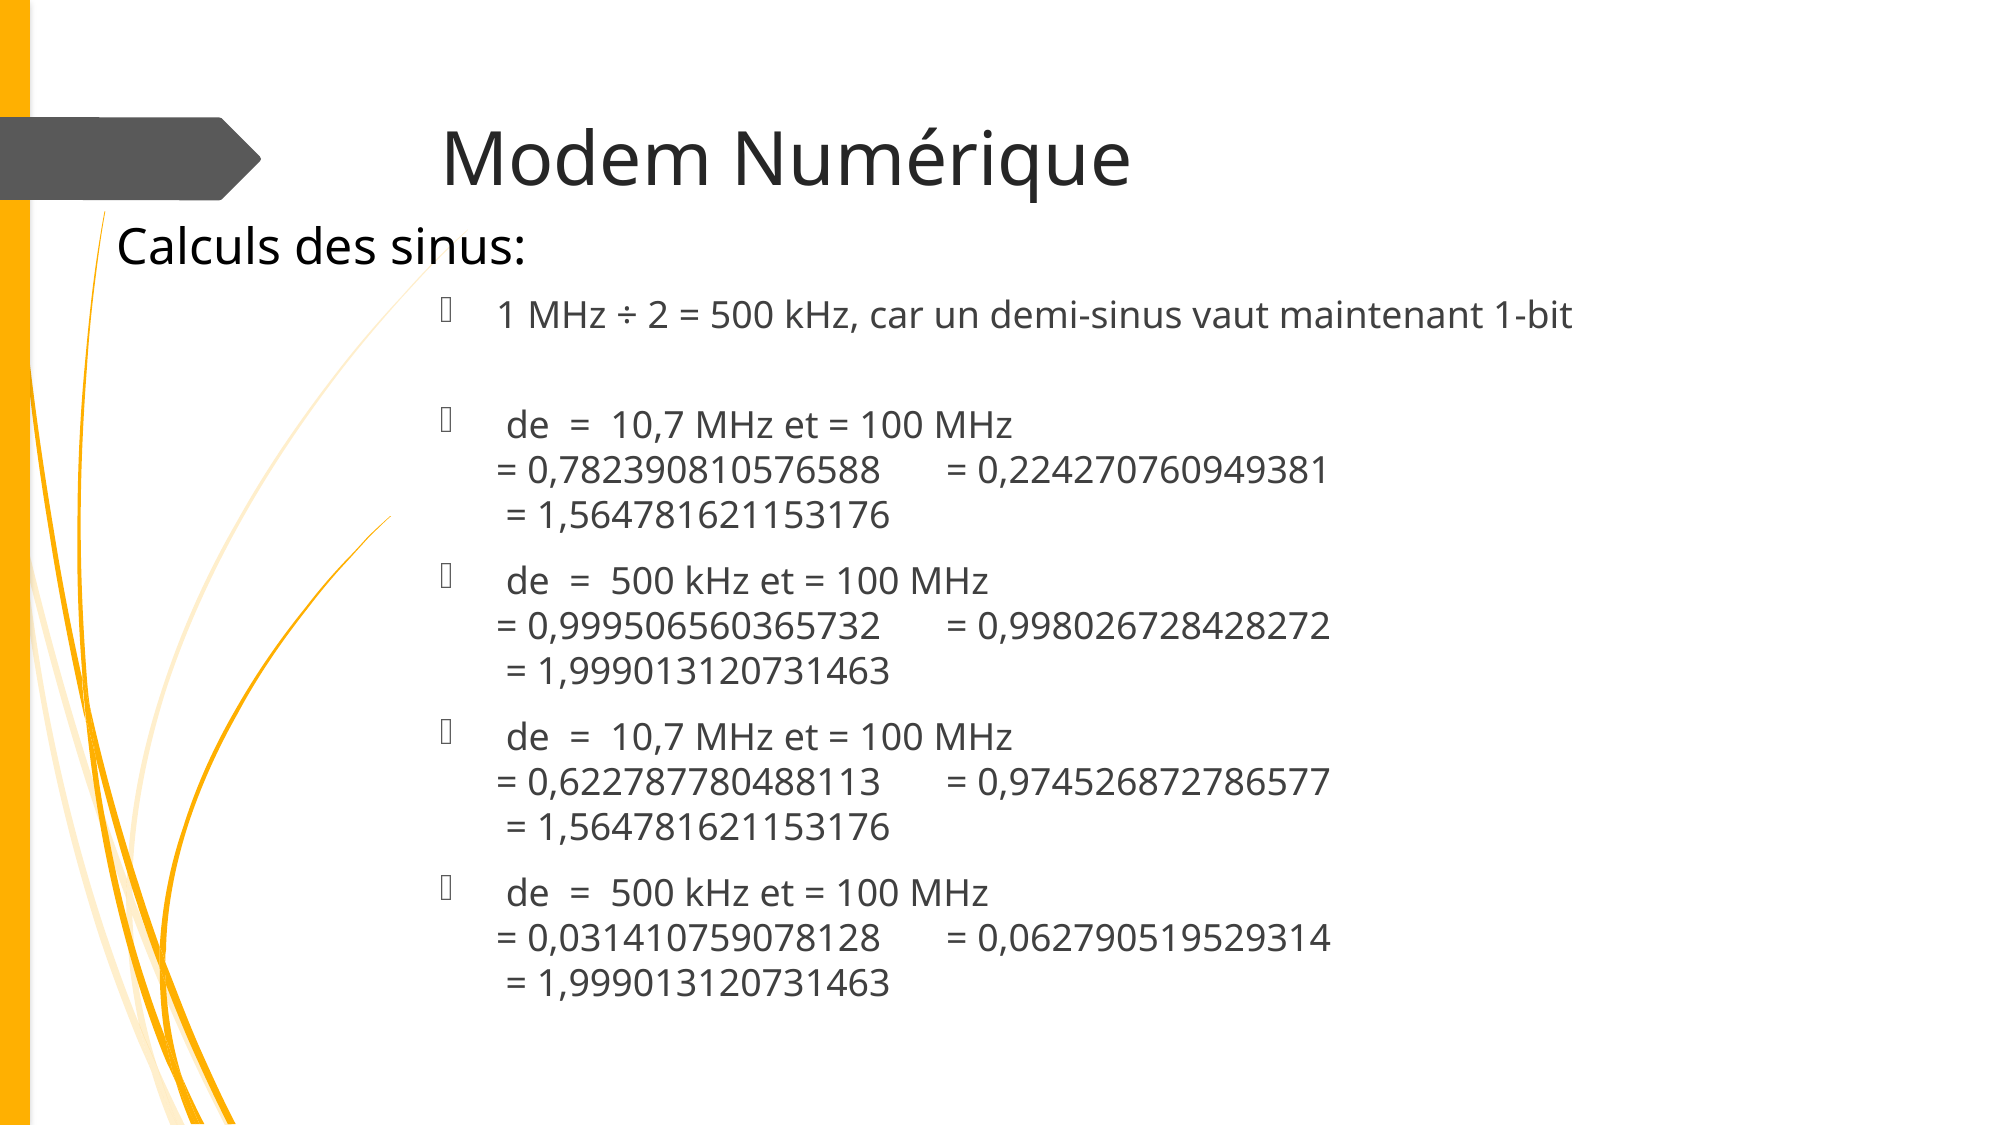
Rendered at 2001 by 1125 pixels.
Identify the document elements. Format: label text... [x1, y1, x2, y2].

text_box Calculs des sinus: [102, 207, 1990, 283]
title Modem Numérique [425, 102, 1888, 207]
title Modem Numérique [425, 283, 1888, 313]
